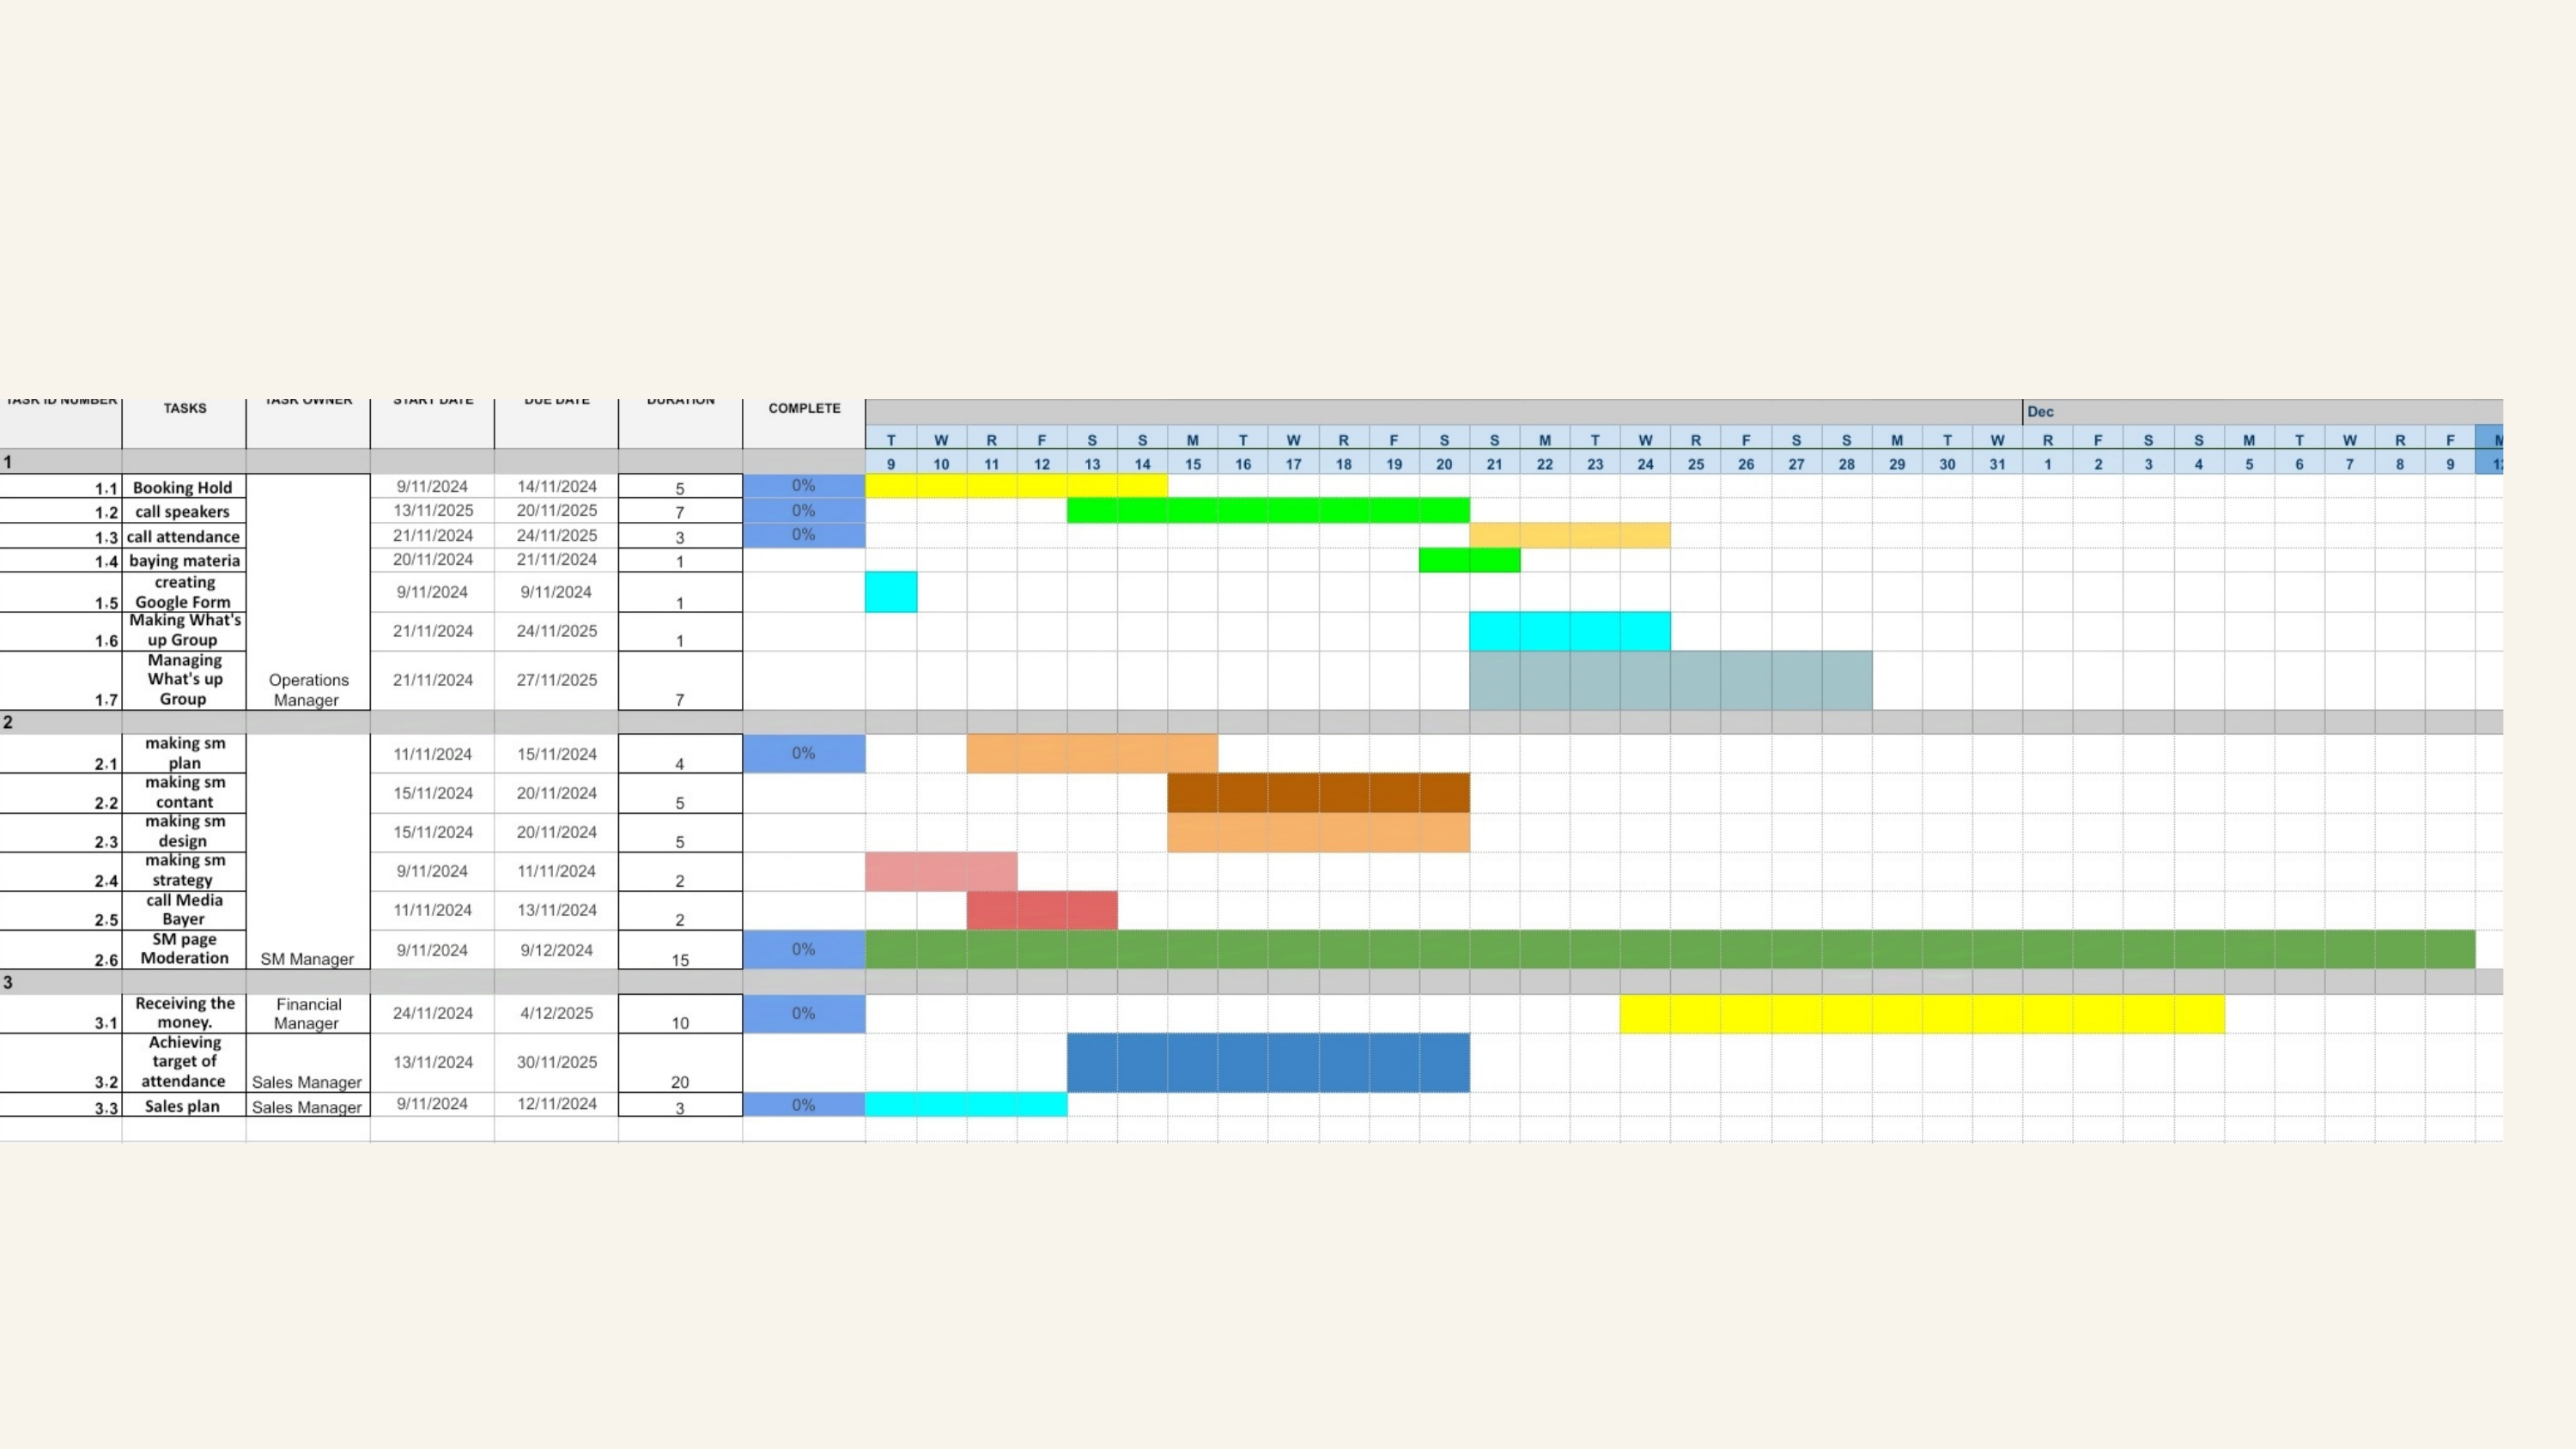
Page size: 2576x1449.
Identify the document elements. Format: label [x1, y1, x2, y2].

text_box [0, 399, 2504, 1143]
